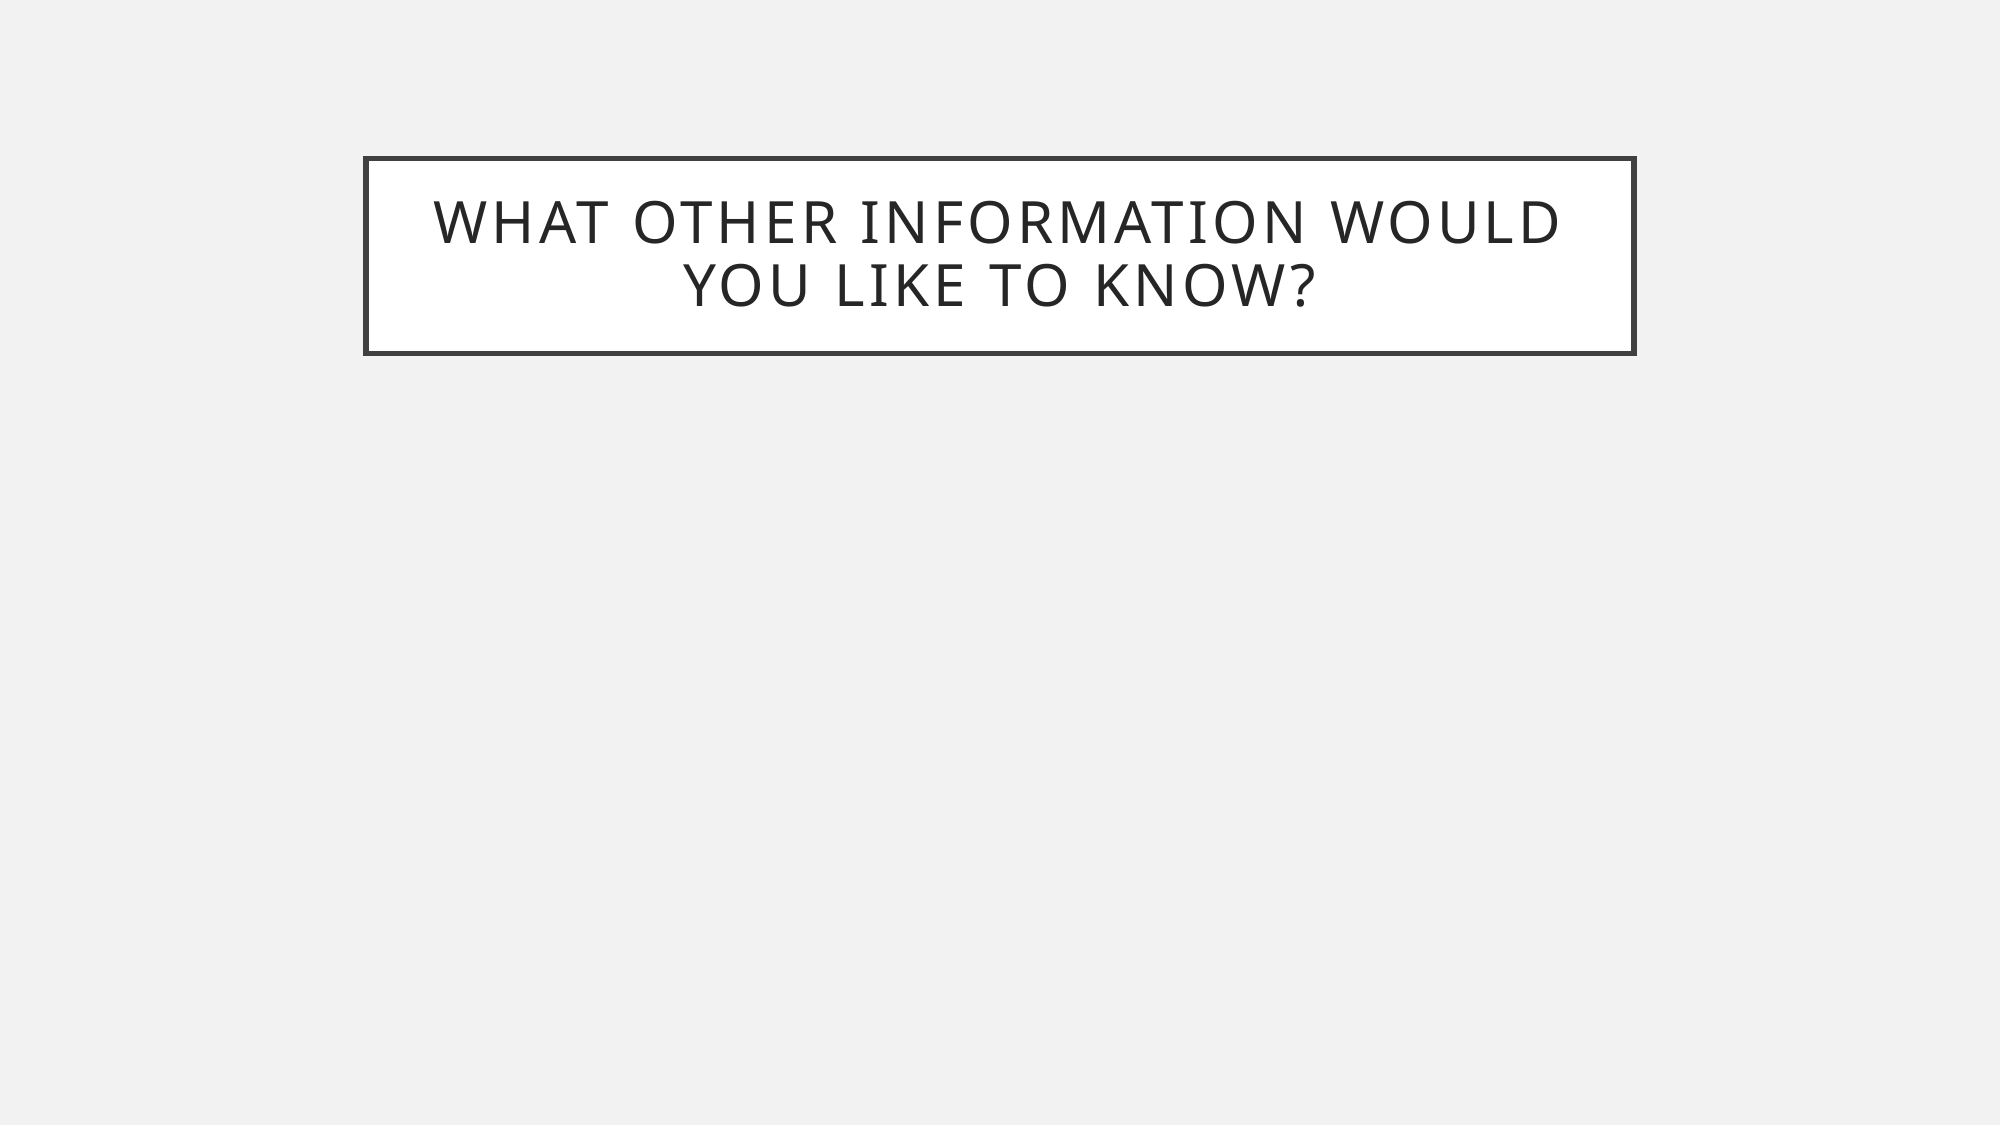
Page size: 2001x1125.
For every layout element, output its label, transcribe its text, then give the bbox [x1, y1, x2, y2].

title What other information would you like to know? [363, 156, 1637, 356]
